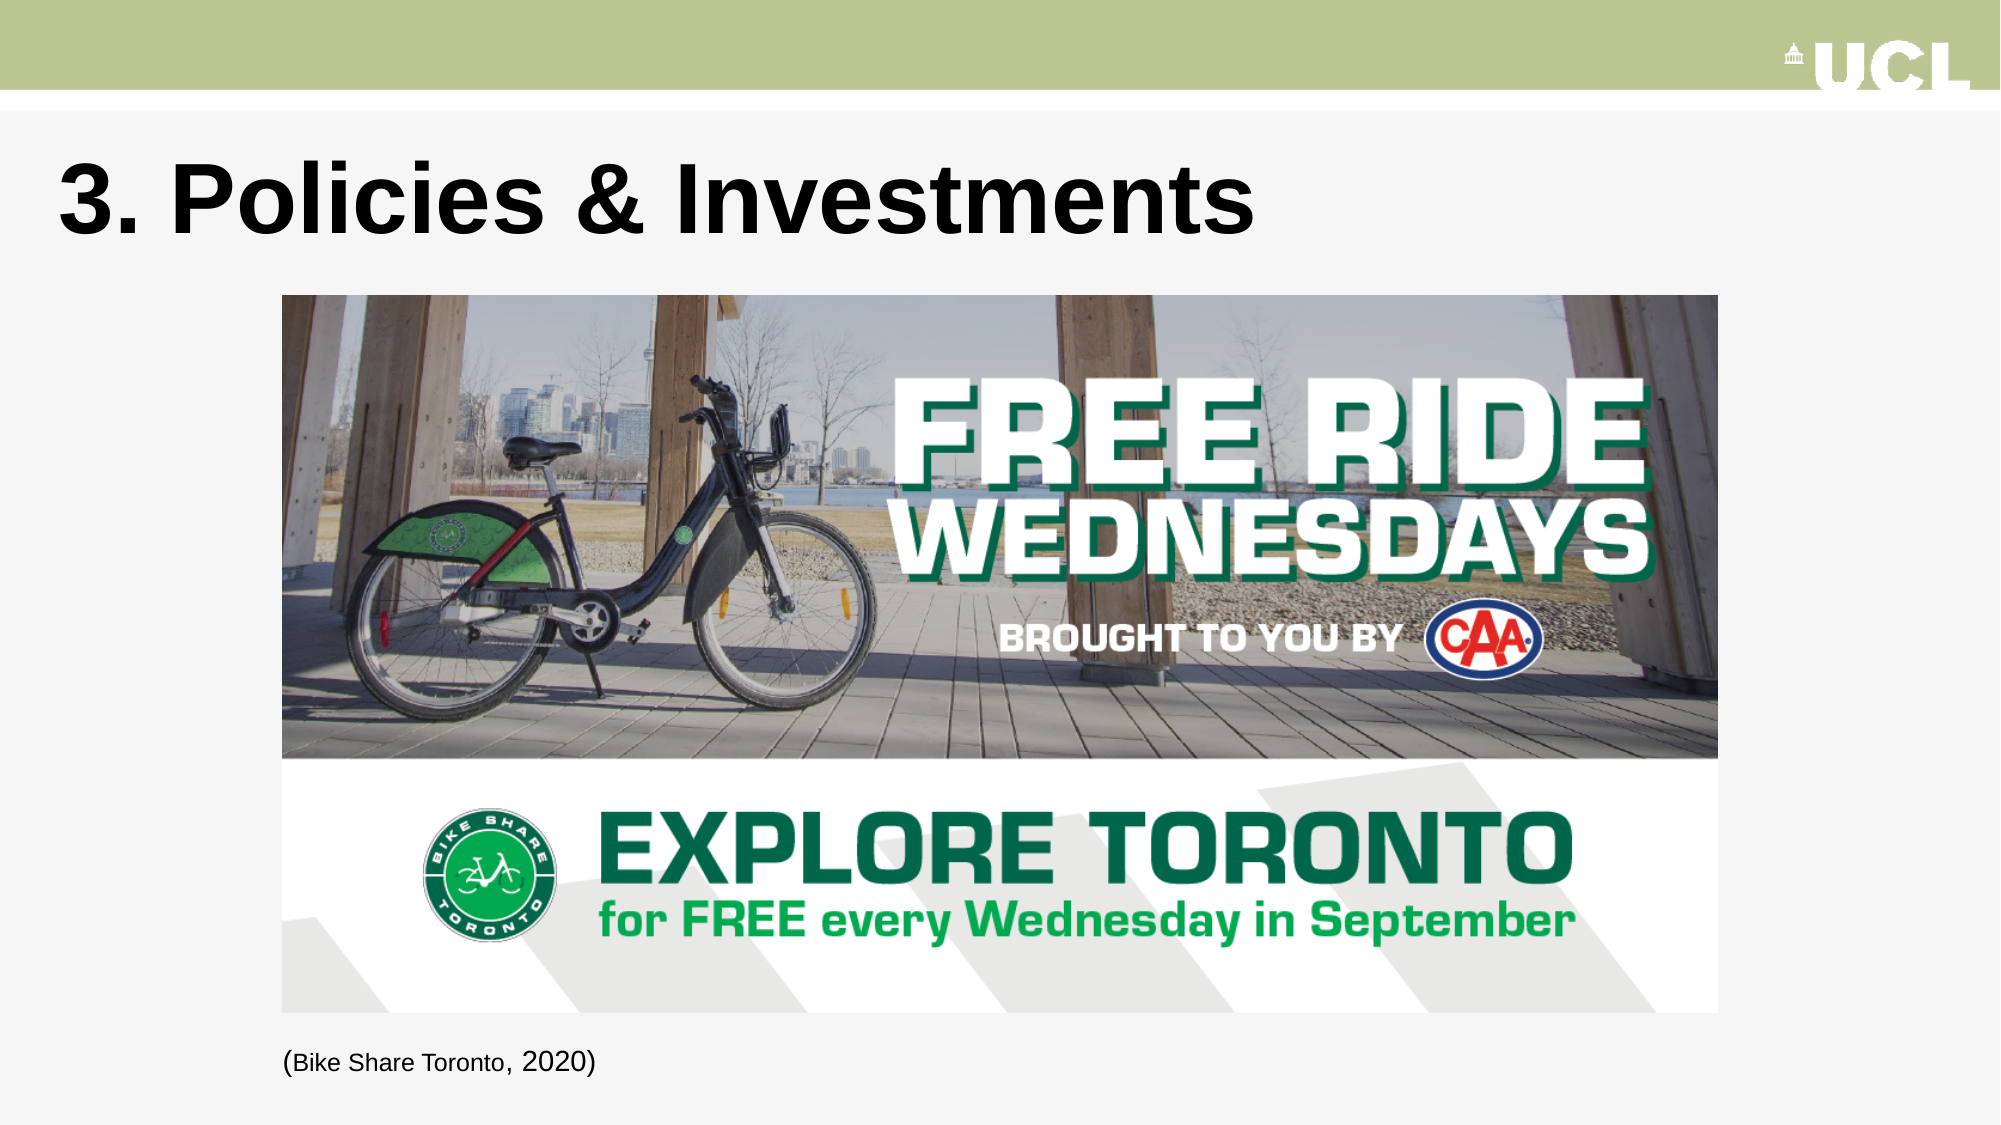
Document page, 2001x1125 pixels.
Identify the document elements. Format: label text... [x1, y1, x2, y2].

title 3. Policies & Investments [59, 147, 1536, 267]
list (Bike Share Toronto, 2020) [282, 1041, 1760, 1110]
picture [282, 295, 1718, 1013]
picture [0, 0, 2001, 90]
